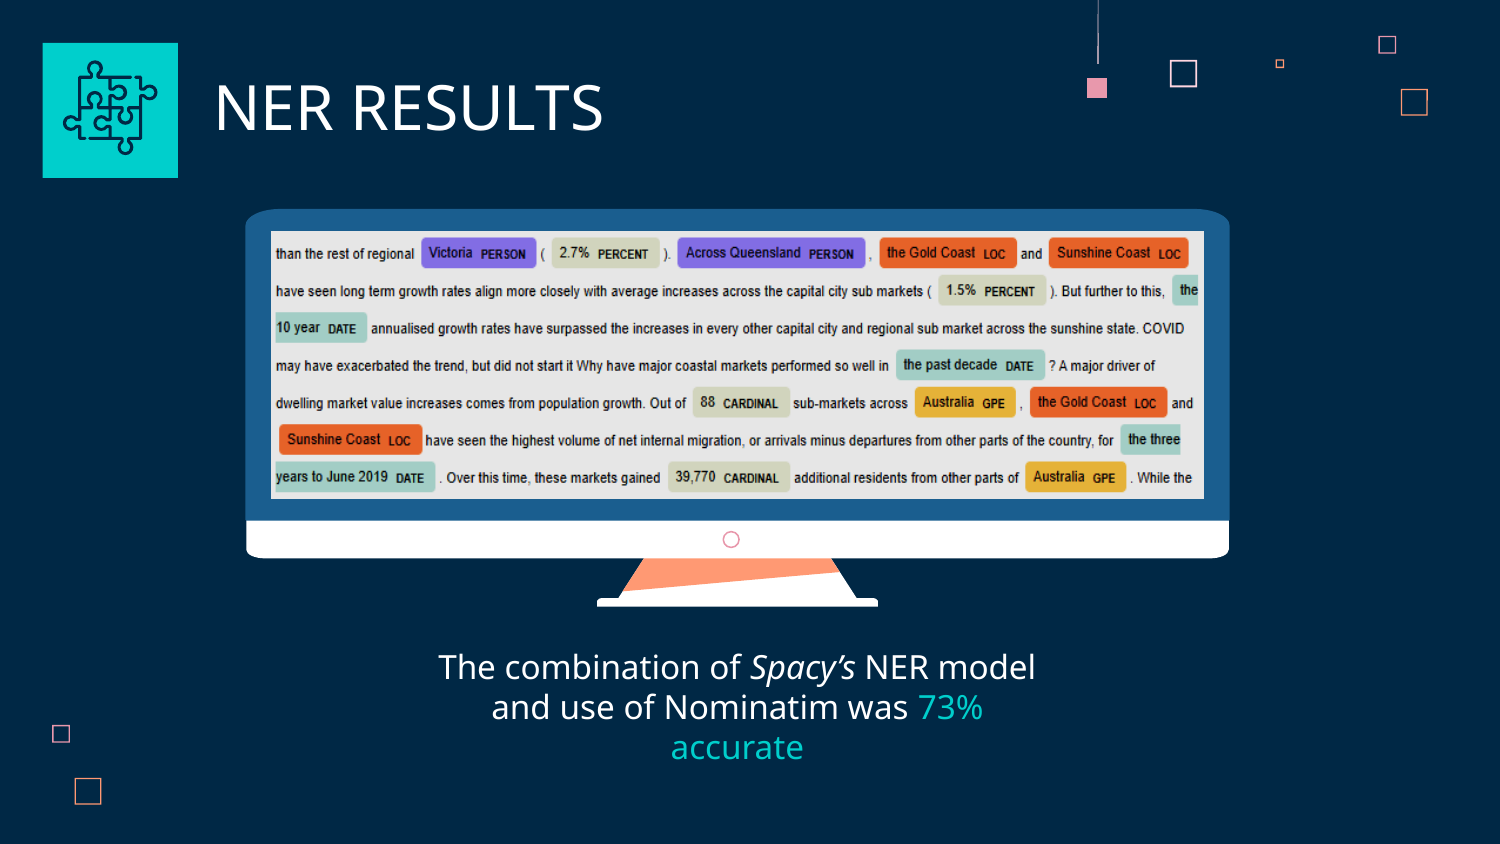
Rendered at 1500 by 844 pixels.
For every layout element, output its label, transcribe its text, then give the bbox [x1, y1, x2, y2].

text_box NER RESULTS [198, 63, 1084, 158]
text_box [42, 42, 179, 179]
list The combination of Spacy’s NER model and use of Nominatim was 73% accurate [405, 631, 1070, 761]
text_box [245, 209, 1229, 607]
